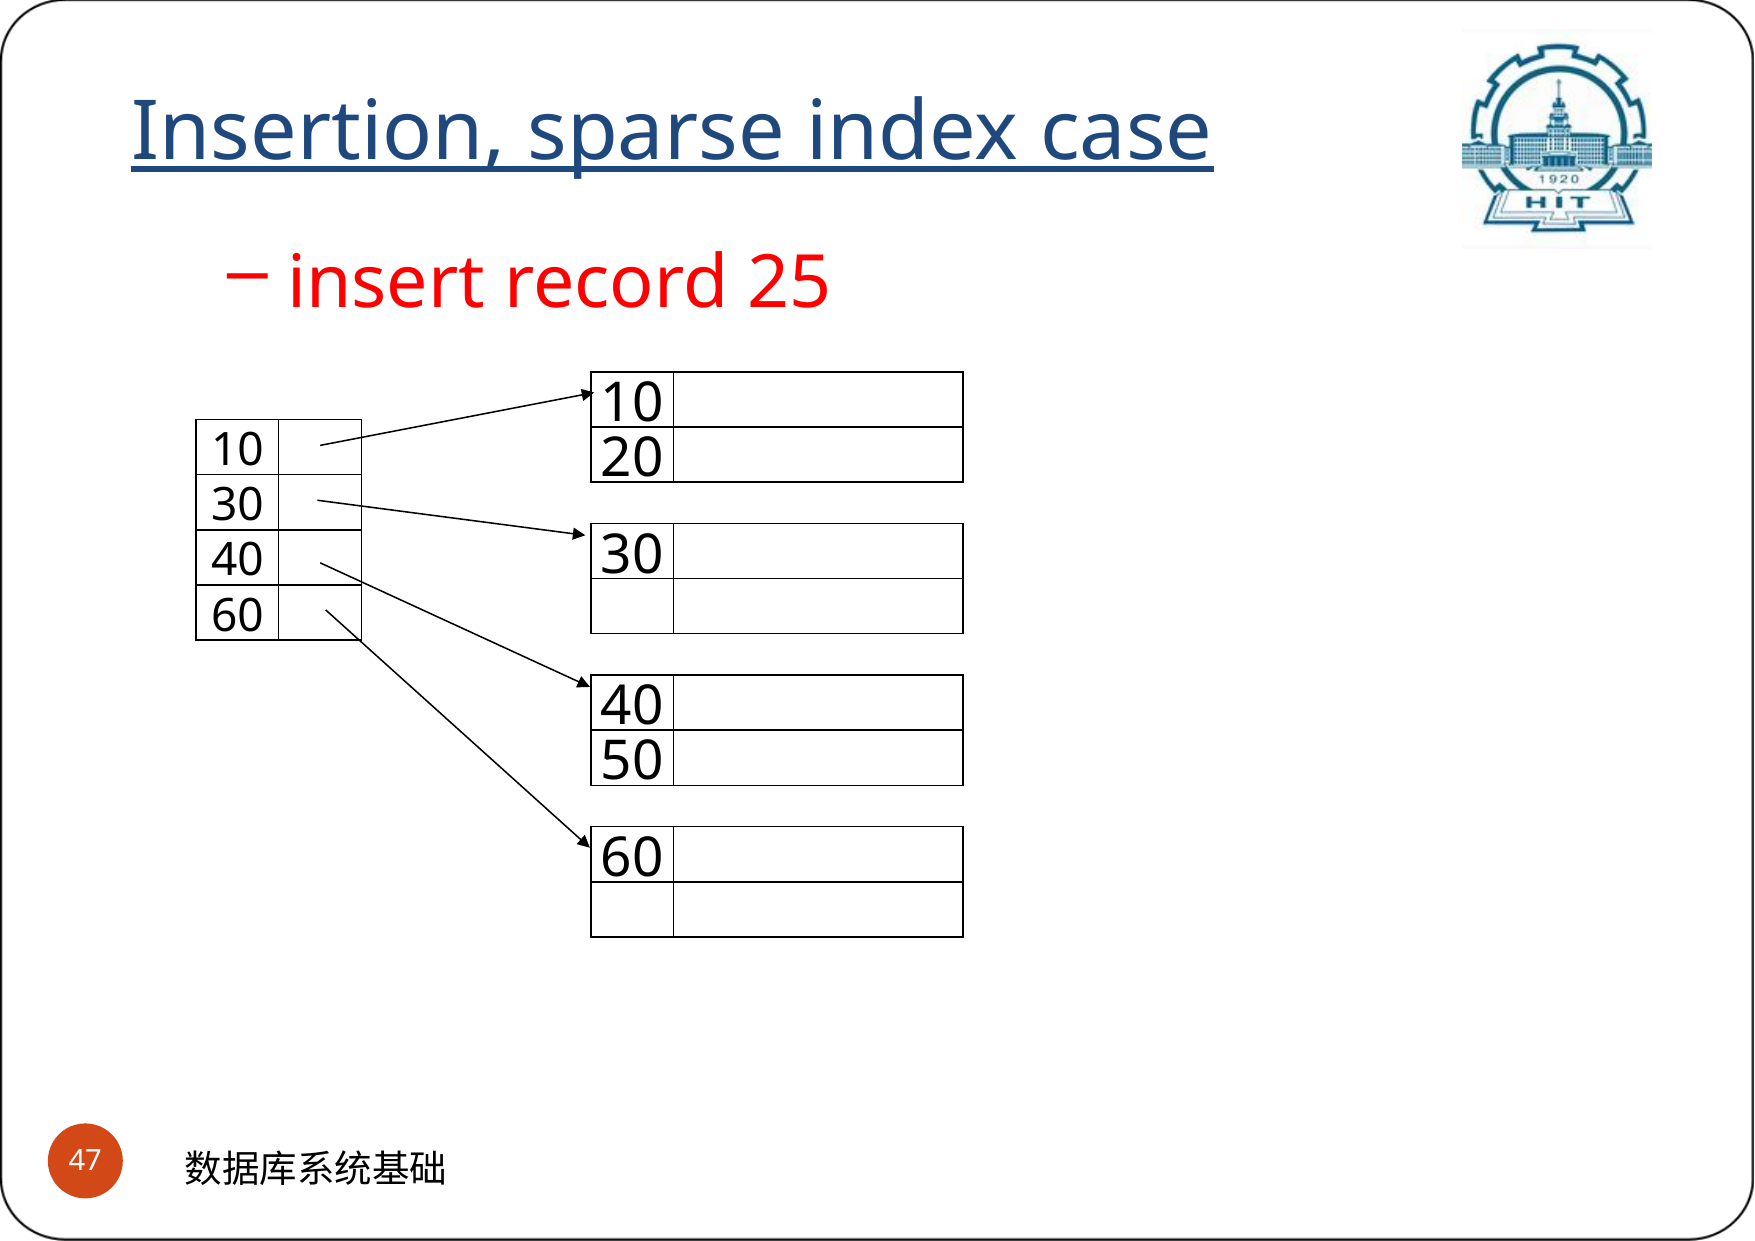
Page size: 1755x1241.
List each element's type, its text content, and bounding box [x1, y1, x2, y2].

text_box 30 [195, 474, 279, 529]
text_box 10 [195, 419, 278, 474]
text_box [590, 523, 964, 634]
text_box insert record 25 [172, 226, 847, 330]
text_box 60 [195, 584, 279, 641]
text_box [590, 826, 964, 938]
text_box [590, 371, 964, 483]
text_box [279, 584, 362, 641]
text_box [160, 344, 1567, 1089]
text_box [320, 388, 585, 446]
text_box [590, 674, 964, 786]
text_box [279, 474, 362, 529]
text_box 40 [195, 529, 278, 584]
text_box [325, 609, 585, 847]
text_box [278, 529, 362, 584]
text_box [320, 562, 585, 688]
text_box [278, 419, 362, 474]
text_box [317, 500, 585, 540]
picture [0, 0, 1755, 1241]
text_box Insertion, sparse index case [116, 50, 1523, 203]
